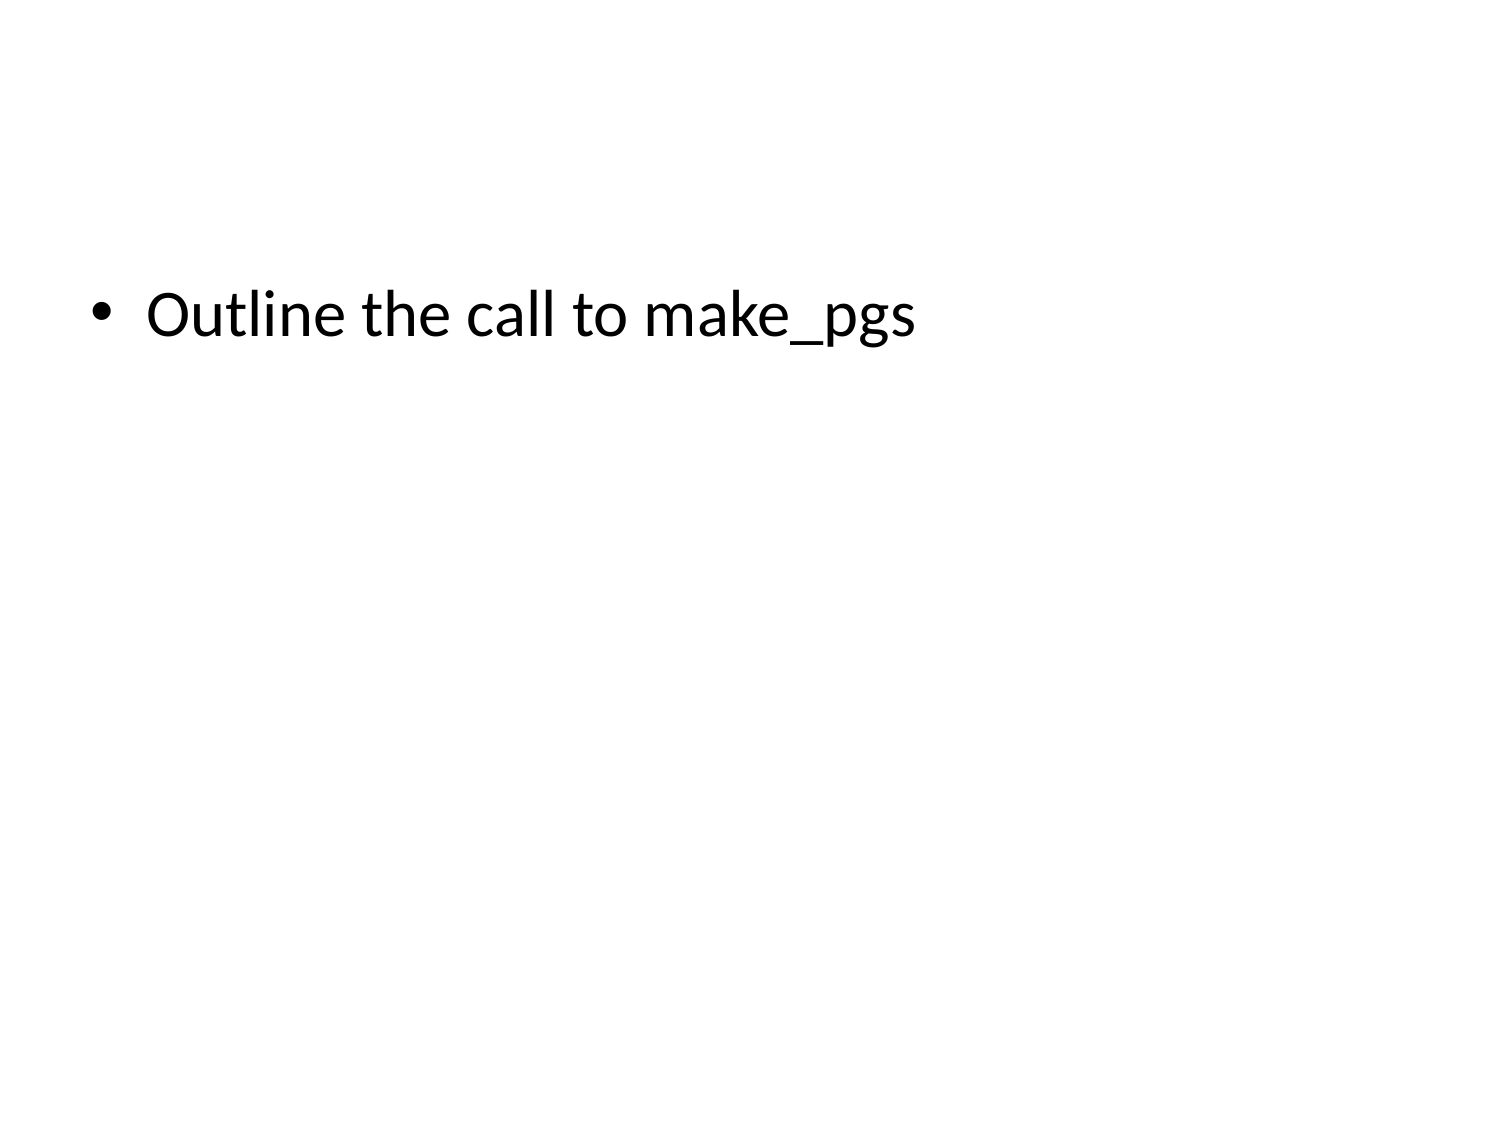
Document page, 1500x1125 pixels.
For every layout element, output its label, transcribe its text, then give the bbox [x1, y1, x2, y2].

list Outline the call to make_pgs [75, 262, 1425, 1005]
